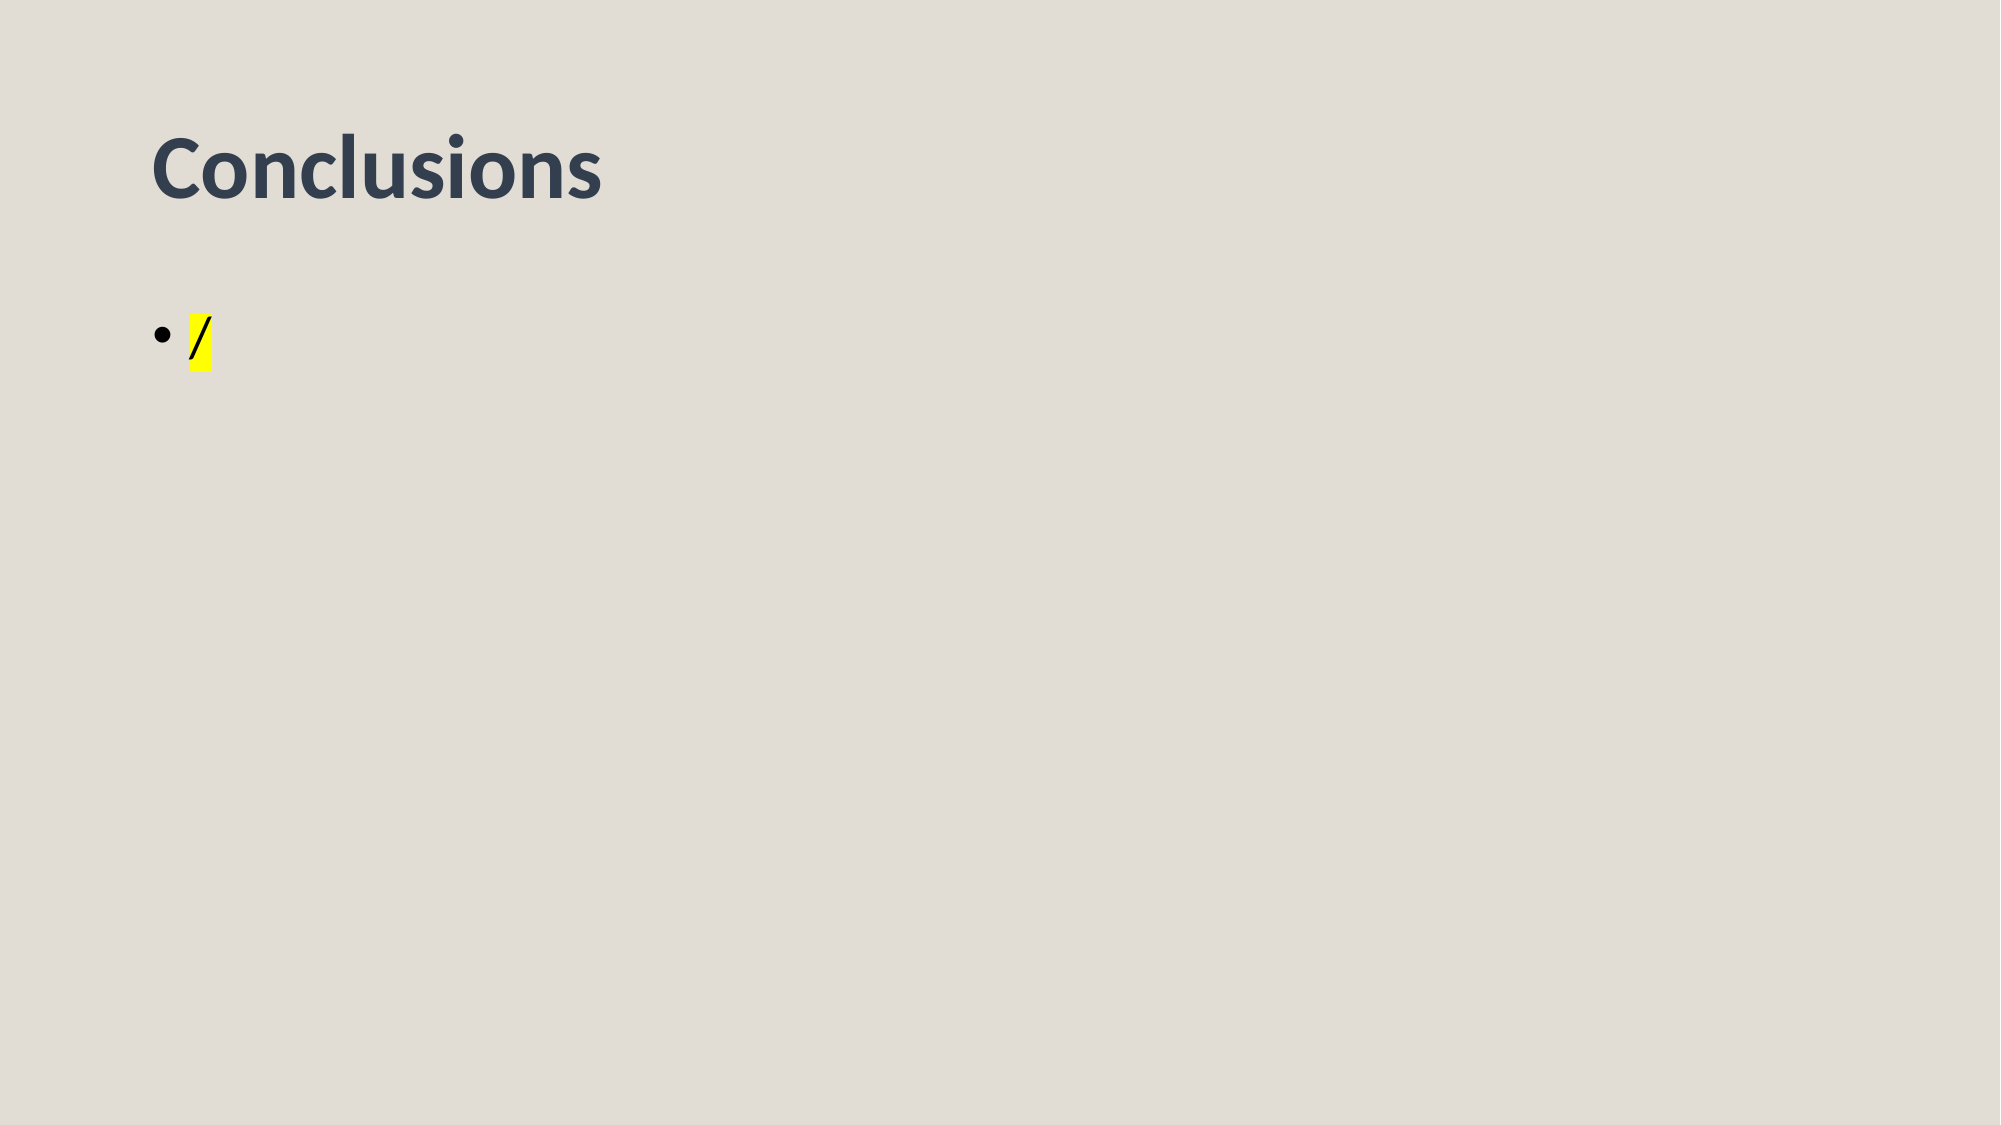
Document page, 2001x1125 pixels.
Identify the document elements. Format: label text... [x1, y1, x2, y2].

title Conclusions [137, 59, 1863, 278]
list / [137, 299, 1863, 1014]
